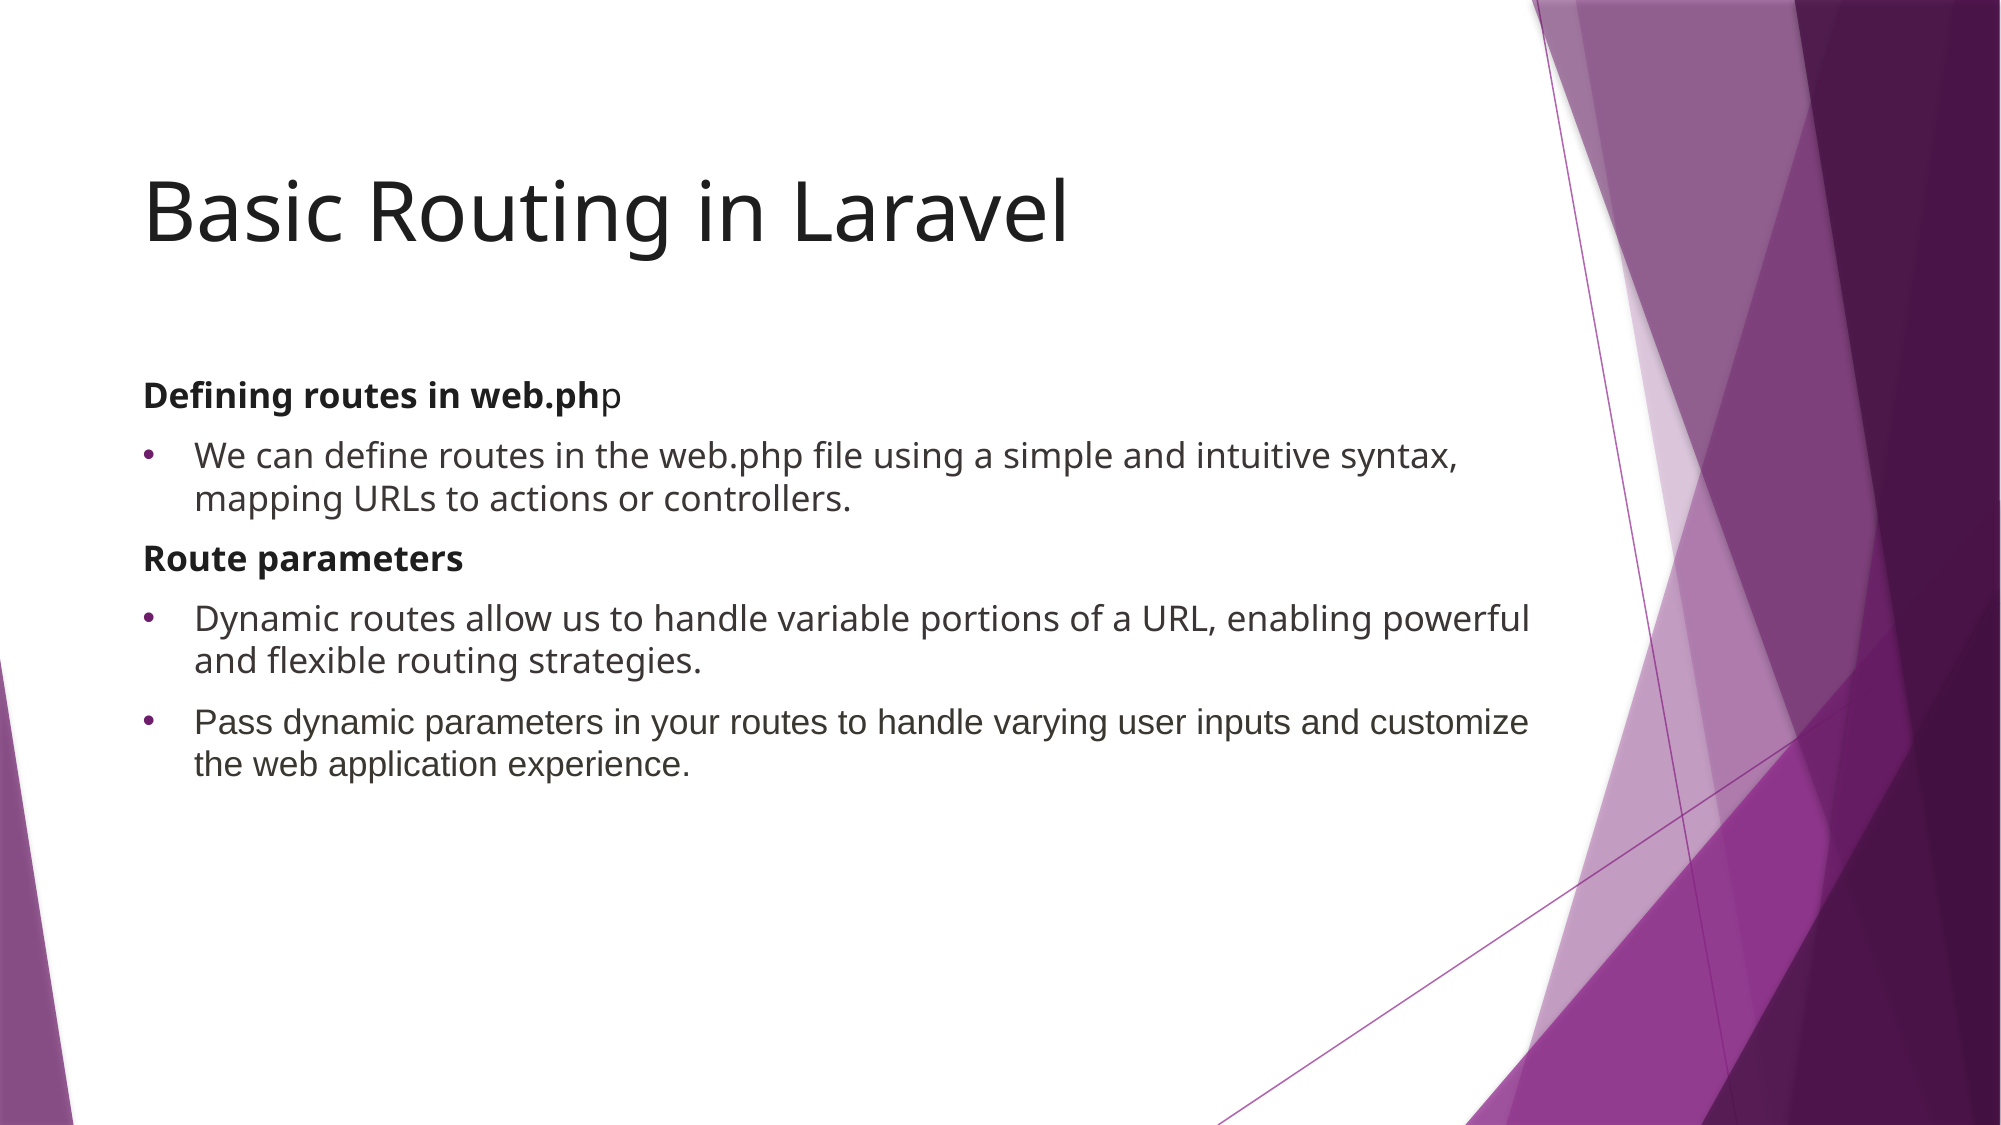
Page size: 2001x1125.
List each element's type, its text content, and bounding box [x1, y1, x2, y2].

title Basic Routing in Laravel [127, 65, 1538, 365]
list Defining routes in web.php We can define routes in the web.php file using a simple and intuitive syntax, mapping URLs to actions or controllers. Route parameters Dynamic routes allow us to handle variable portions of a URL, enabling powerful and flexible routing strategies. Pass dynamic parameters in your routes to handle varying user inputs and customize the web application experience. [127, 365, 1590, 795]
